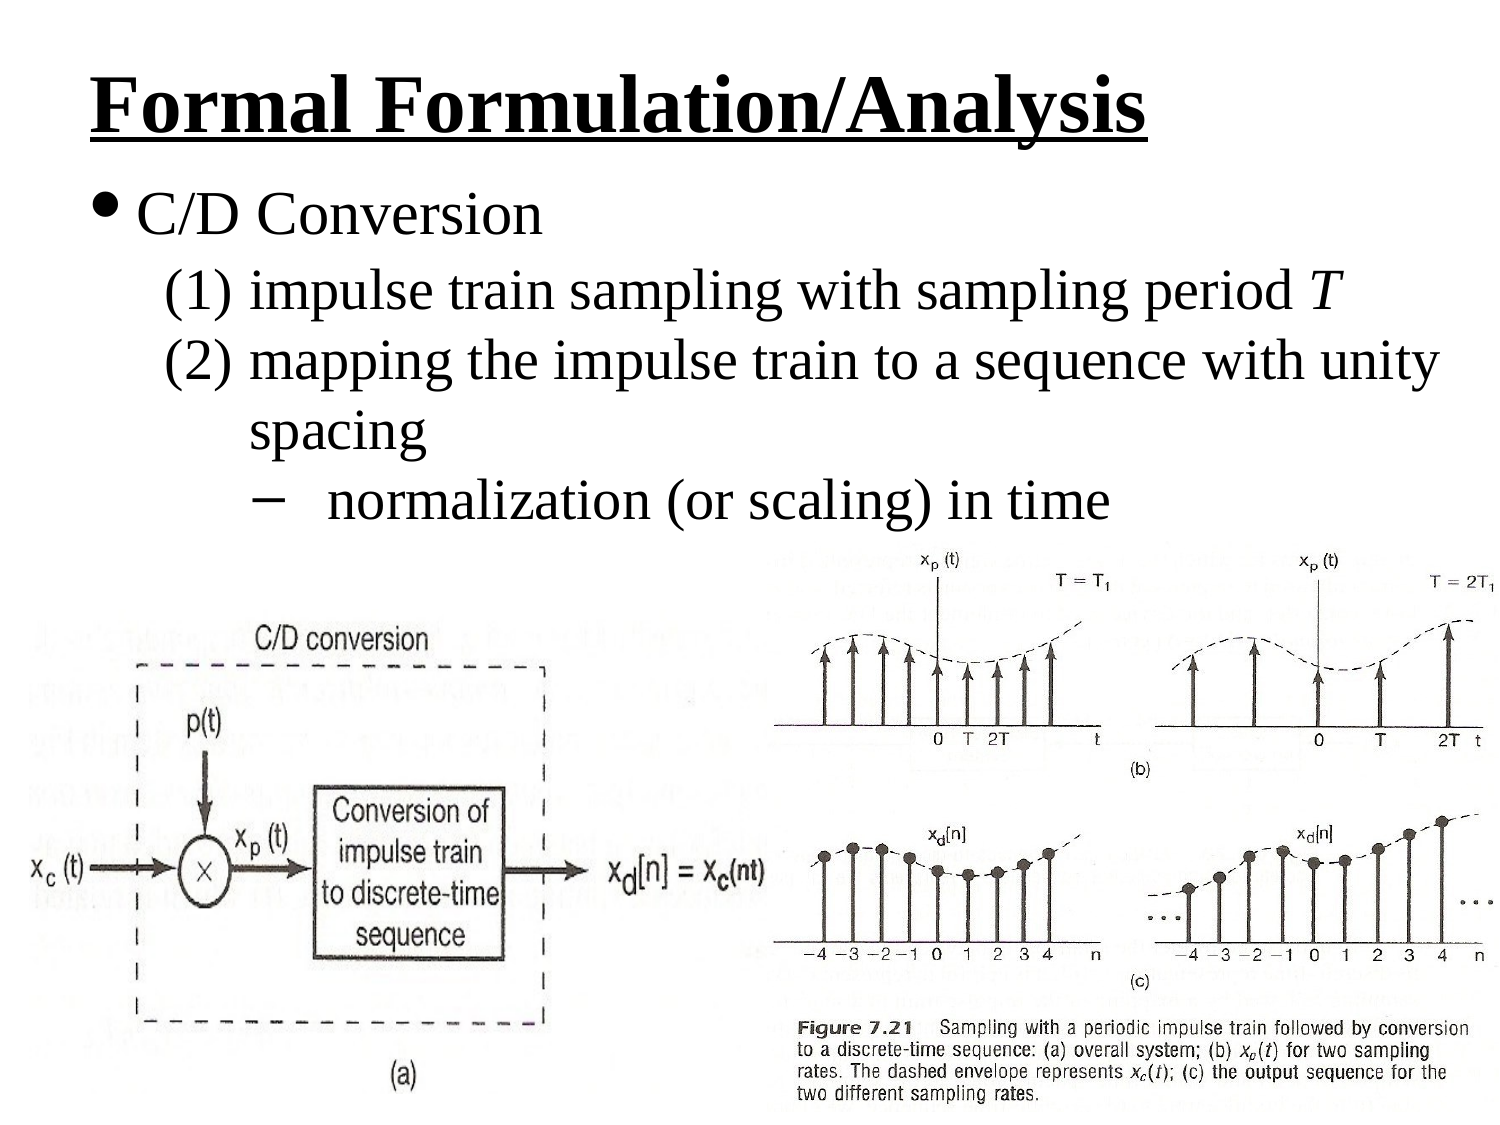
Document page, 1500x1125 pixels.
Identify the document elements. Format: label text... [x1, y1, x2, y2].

picture [29, 541, 1499, 1113]
text_box C/D Conversion [0, 165, 1500, 243]
text_box Formal Formulation/Analysis [0, 0, 1500, 157]
text_box impulse train sampling with sampling period T mapping the impulse train to a sequence with unity spacing normalization (or scaling) in time [0, 243, 1500, 539]
